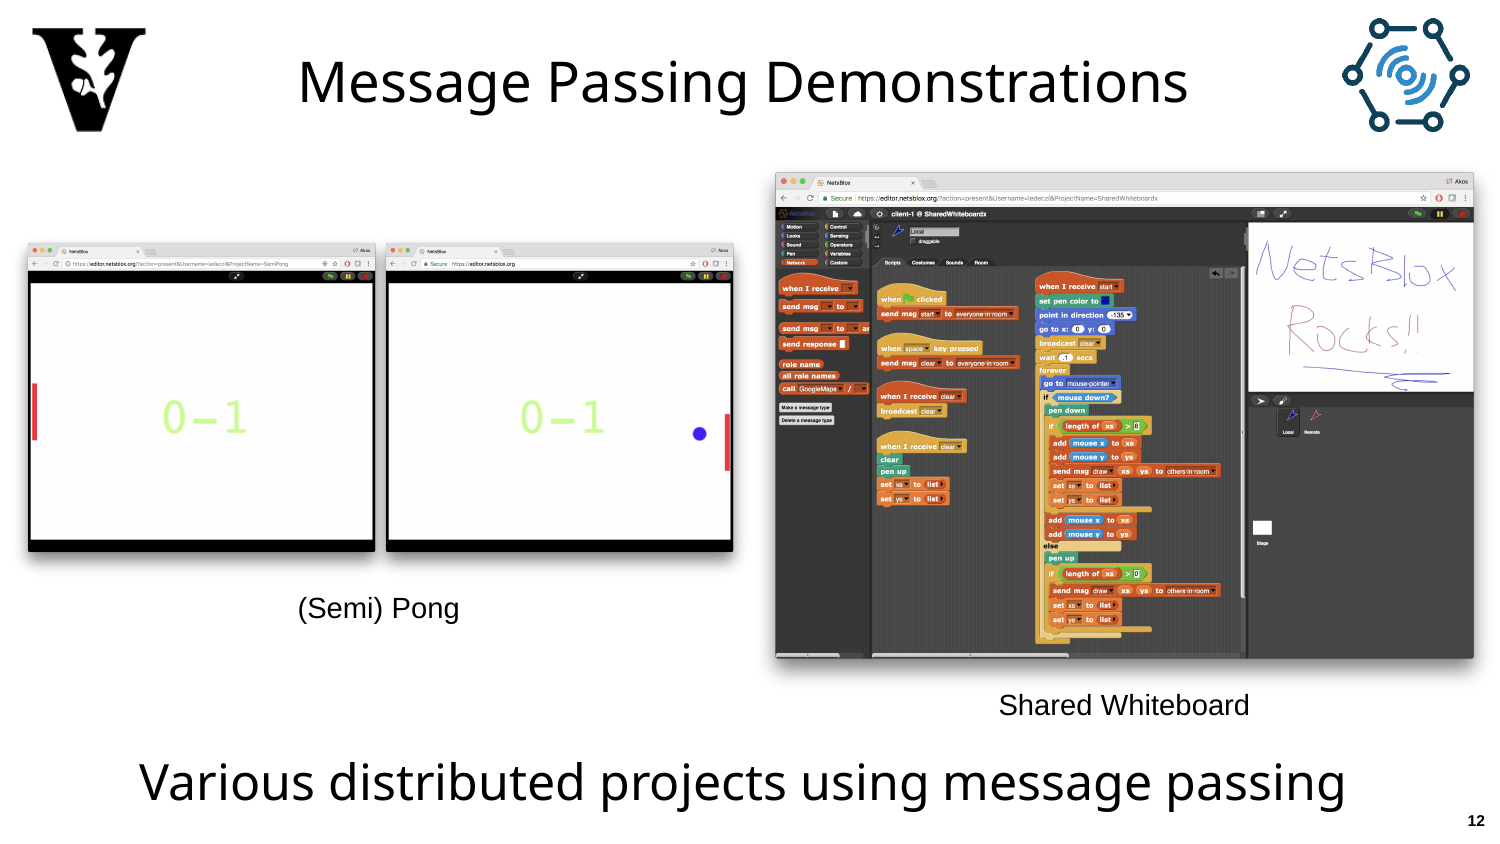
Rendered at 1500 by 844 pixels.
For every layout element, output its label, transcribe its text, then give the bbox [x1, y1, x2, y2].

picture [1342, 18, 1470, 132]
slide_number 12 [1374, 796, 1500, 844]
text_box Shared Whiteboard [983, 705, 1266, 729]
picture [6, 157, 1500, 696]
list Various distributed projects using message passing [26, 743, 1462, 831]
title Message Passing Demonstrations [237, 28, 1250, 132]
text_box (Semi) Pong [282, 590, 475, 632]
picture [32, 28, 146, 132]
